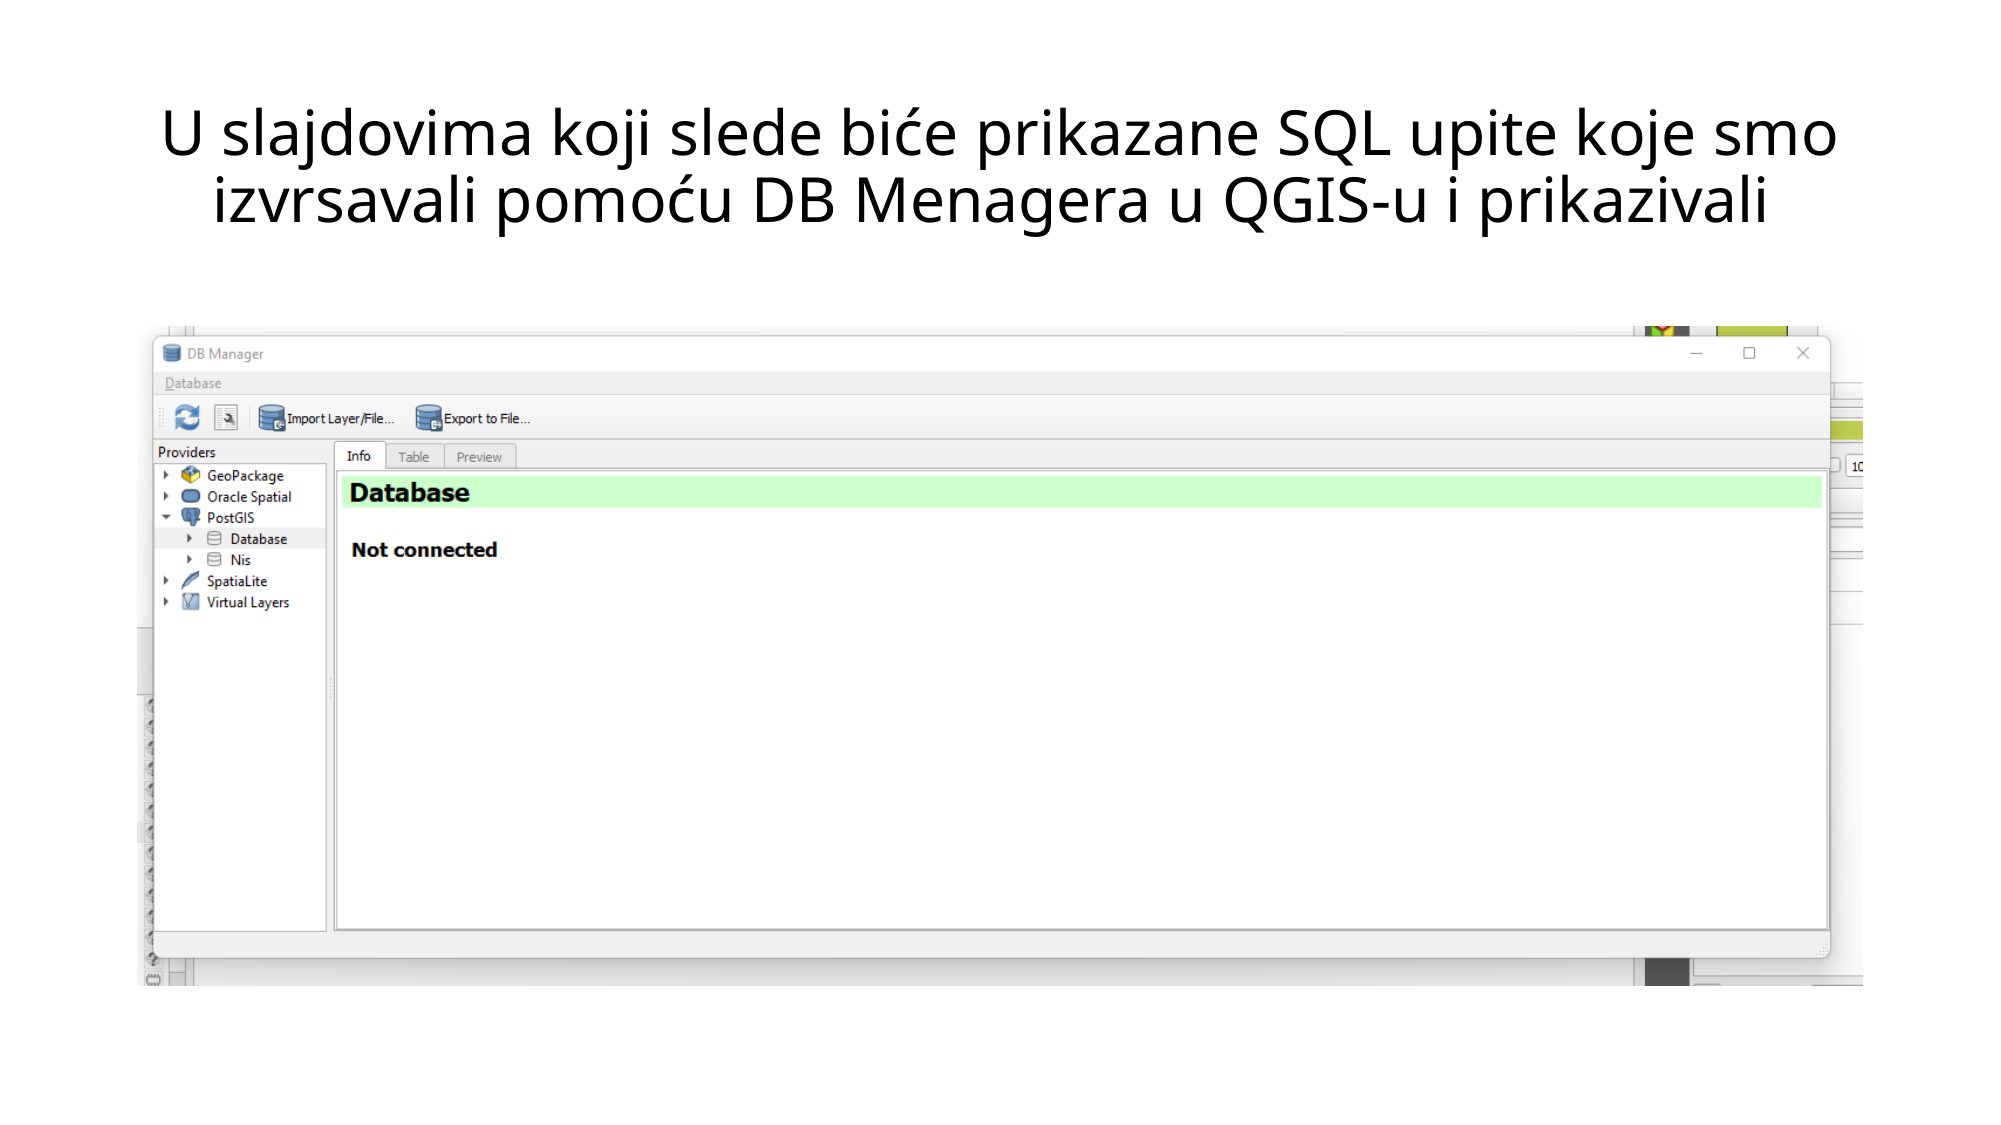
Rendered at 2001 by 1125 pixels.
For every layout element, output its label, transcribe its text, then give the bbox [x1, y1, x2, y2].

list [137, 326, 1863, 986]
title U slajdovima koji slede biće prikazane SQL upite koje smo izvrsavali pomoću DB Menagera u QGIS-u i prikazivali [137, 59, 1863, 278]
